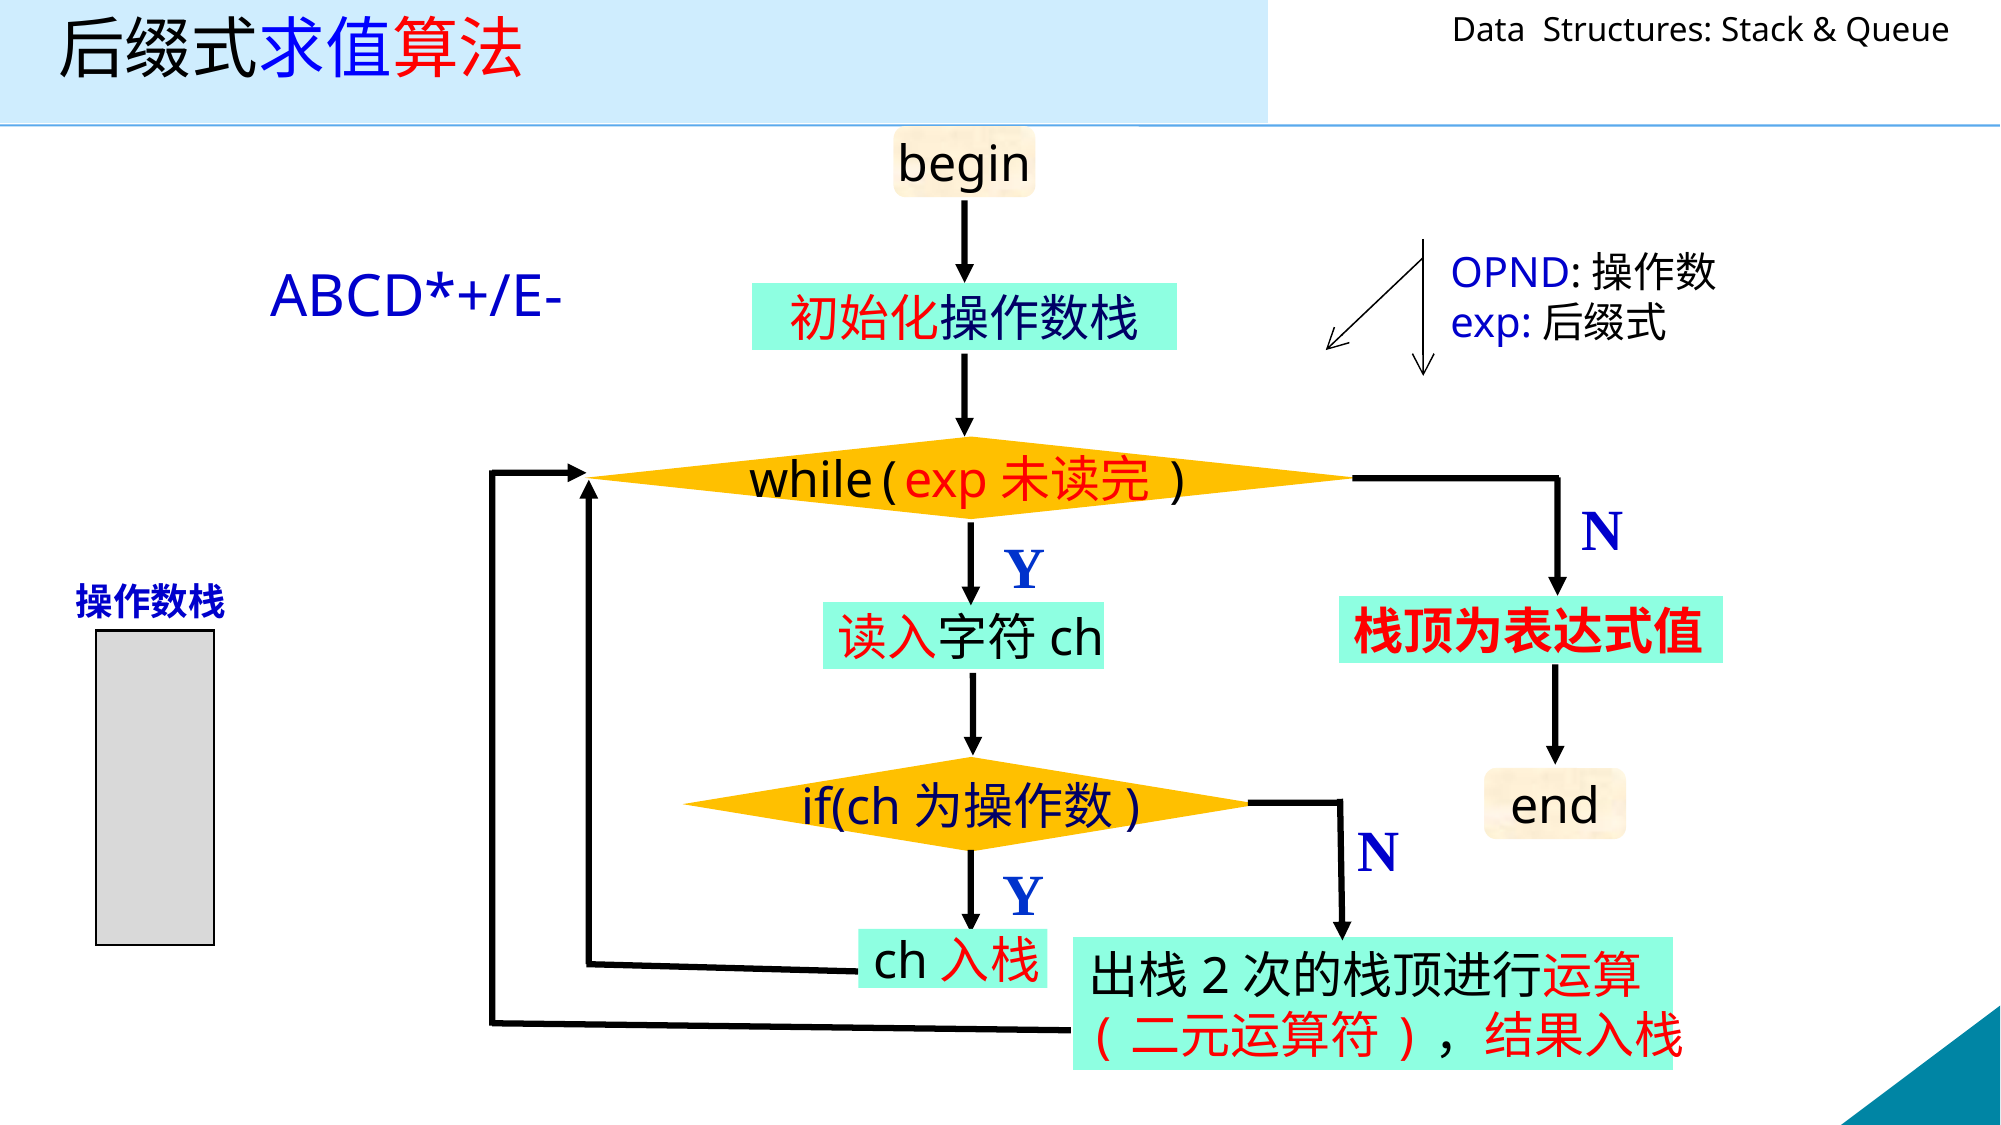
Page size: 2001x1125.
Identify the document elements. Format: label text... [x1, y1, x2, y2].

text_box [958, 200, 971, 283]
text_box [964, 849, 978, 928]
text_box [966, 672, 980, 756]
text_box begin [893, 126, 1036, 198]
text_box [958, 353, 971, 437]
text_box OPND:操作数 exp:后缀式 [1436, 239, 1750, 376]
text_box OPND:操作数 exp:后缀式 [1325, 238, 1435, 376]
text_box Y [988, 849, 1071, 935]
text_box [582, 479, 596, 965]
text_box [492, 466, 587, 479]
text_box [96, 631, 215, 946]
text_box [1336, 798, 1349, 941]
text_box N [1342, 806, 1426, 891]
text_box if(ch为操作数) [682, 756, 1260, 852]
text_box [964, 522, 978, 606]
text_box 栈顶为表达式值 [1338, 595, 1723, 663]
text_box Y [988, 522, 1060, 608]
text_box 初始化操作数栈 [751, 282, 1178, 350]
text_box 出栈2次的栈顶进行运算 (二元运算符)，结果入栈 [1073, 936, 1674, 1071]
text_box ABCD*+/E- [255, 250, 646, 336]
text_box ch入栈 [858, 928, 1048, 988]
text_box [1551, 477, 1564, 595]
text_box [1549, 664, 1562, 765]
text_box while(exp未读完) [584, 436, 1358, 520]
text_box 读入字符ch [822, 601, 1104, 669]
text_box end [1484, 767, 1627, 840]
title 后缀式求值算法 [43, 7, 1769, 121]
text_box 操作数栈 [61, 570, 321, 631]
text_box N [1566, 484, 1650, 570]
